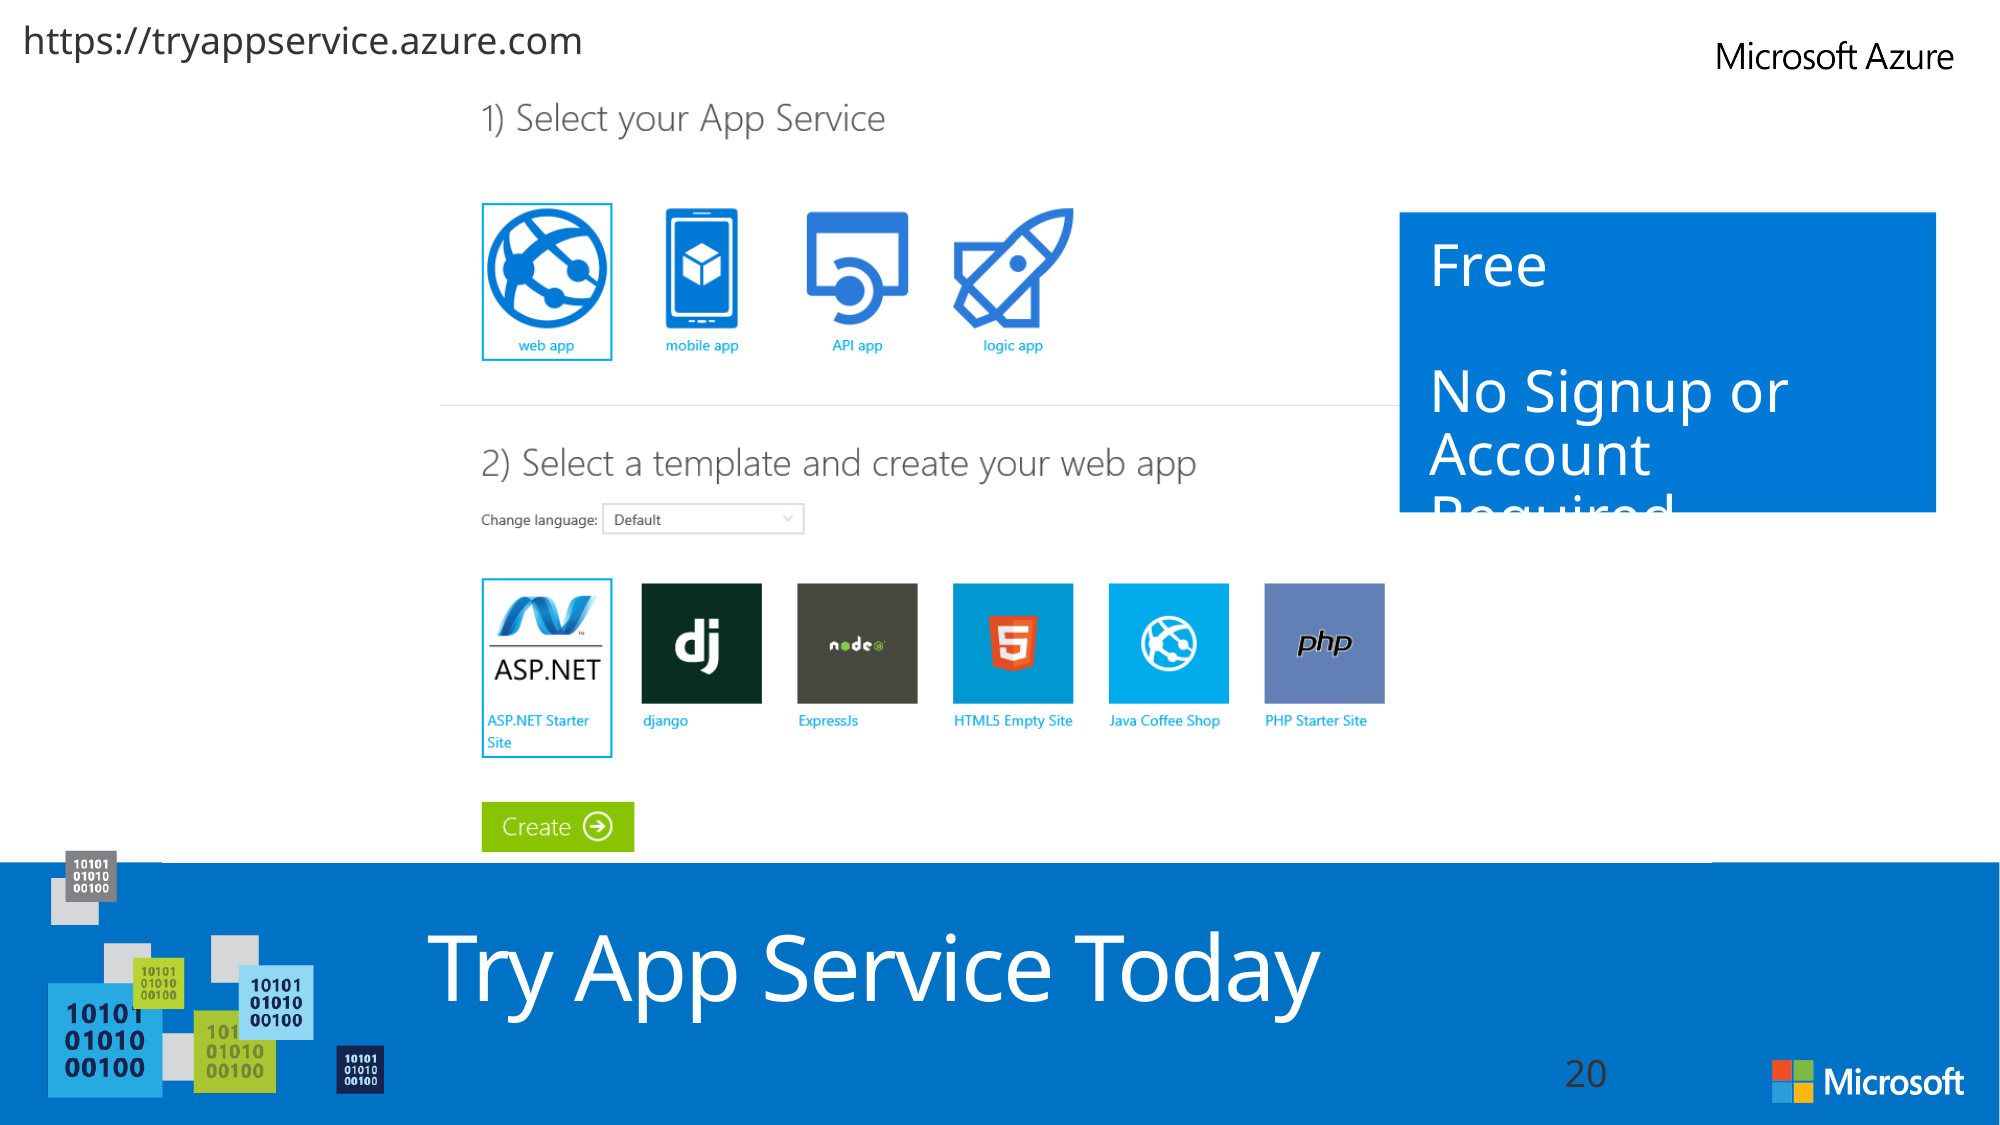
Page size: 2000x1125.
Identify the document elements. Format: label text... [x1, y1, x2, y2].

text_box https://tryappservice.azure.com [7, 9, 599, 70]
slide_number 20 [1549, 1042, 2000, 1103]
picture [17, 24, 1972, 1125]
text_box Free No Signup or Account Required [1713, 212, 1937, 513]
title Try App Service Today [413, 914, 1737, 1066]
